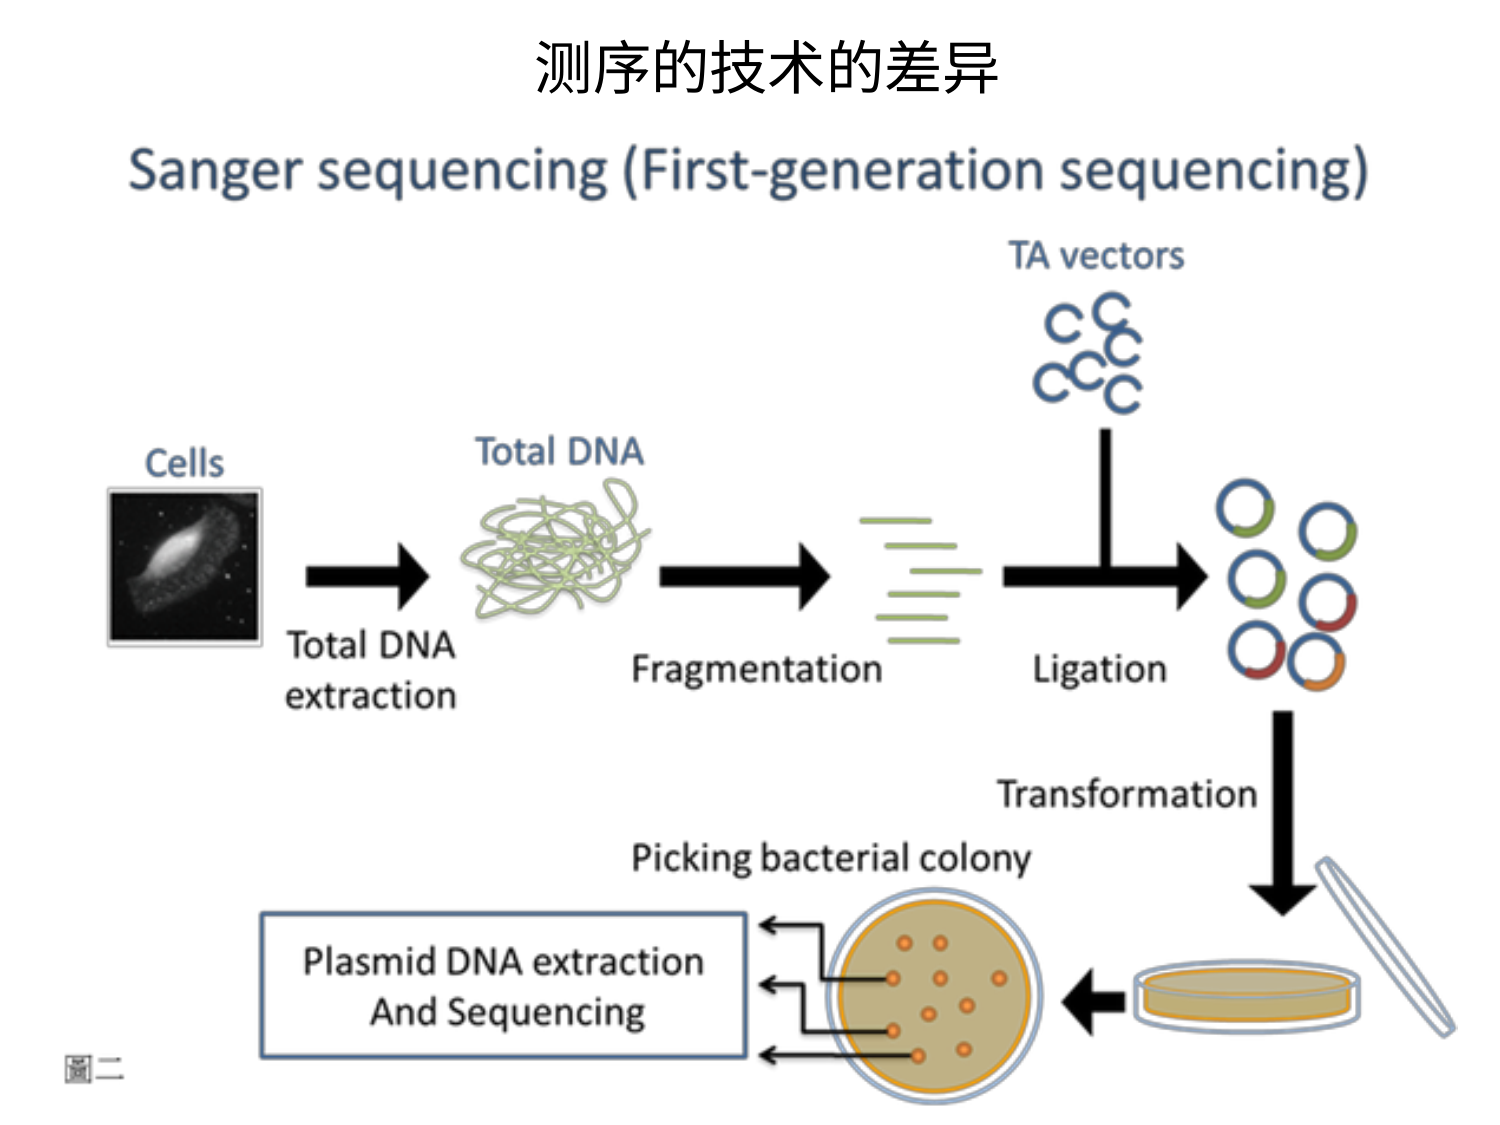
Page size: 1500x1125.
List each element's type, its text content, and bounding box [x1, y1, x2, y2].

text_box 测序的技术的差异 [46, 23, 1415, 108]
picture [41, 108, 1459, 1108]
